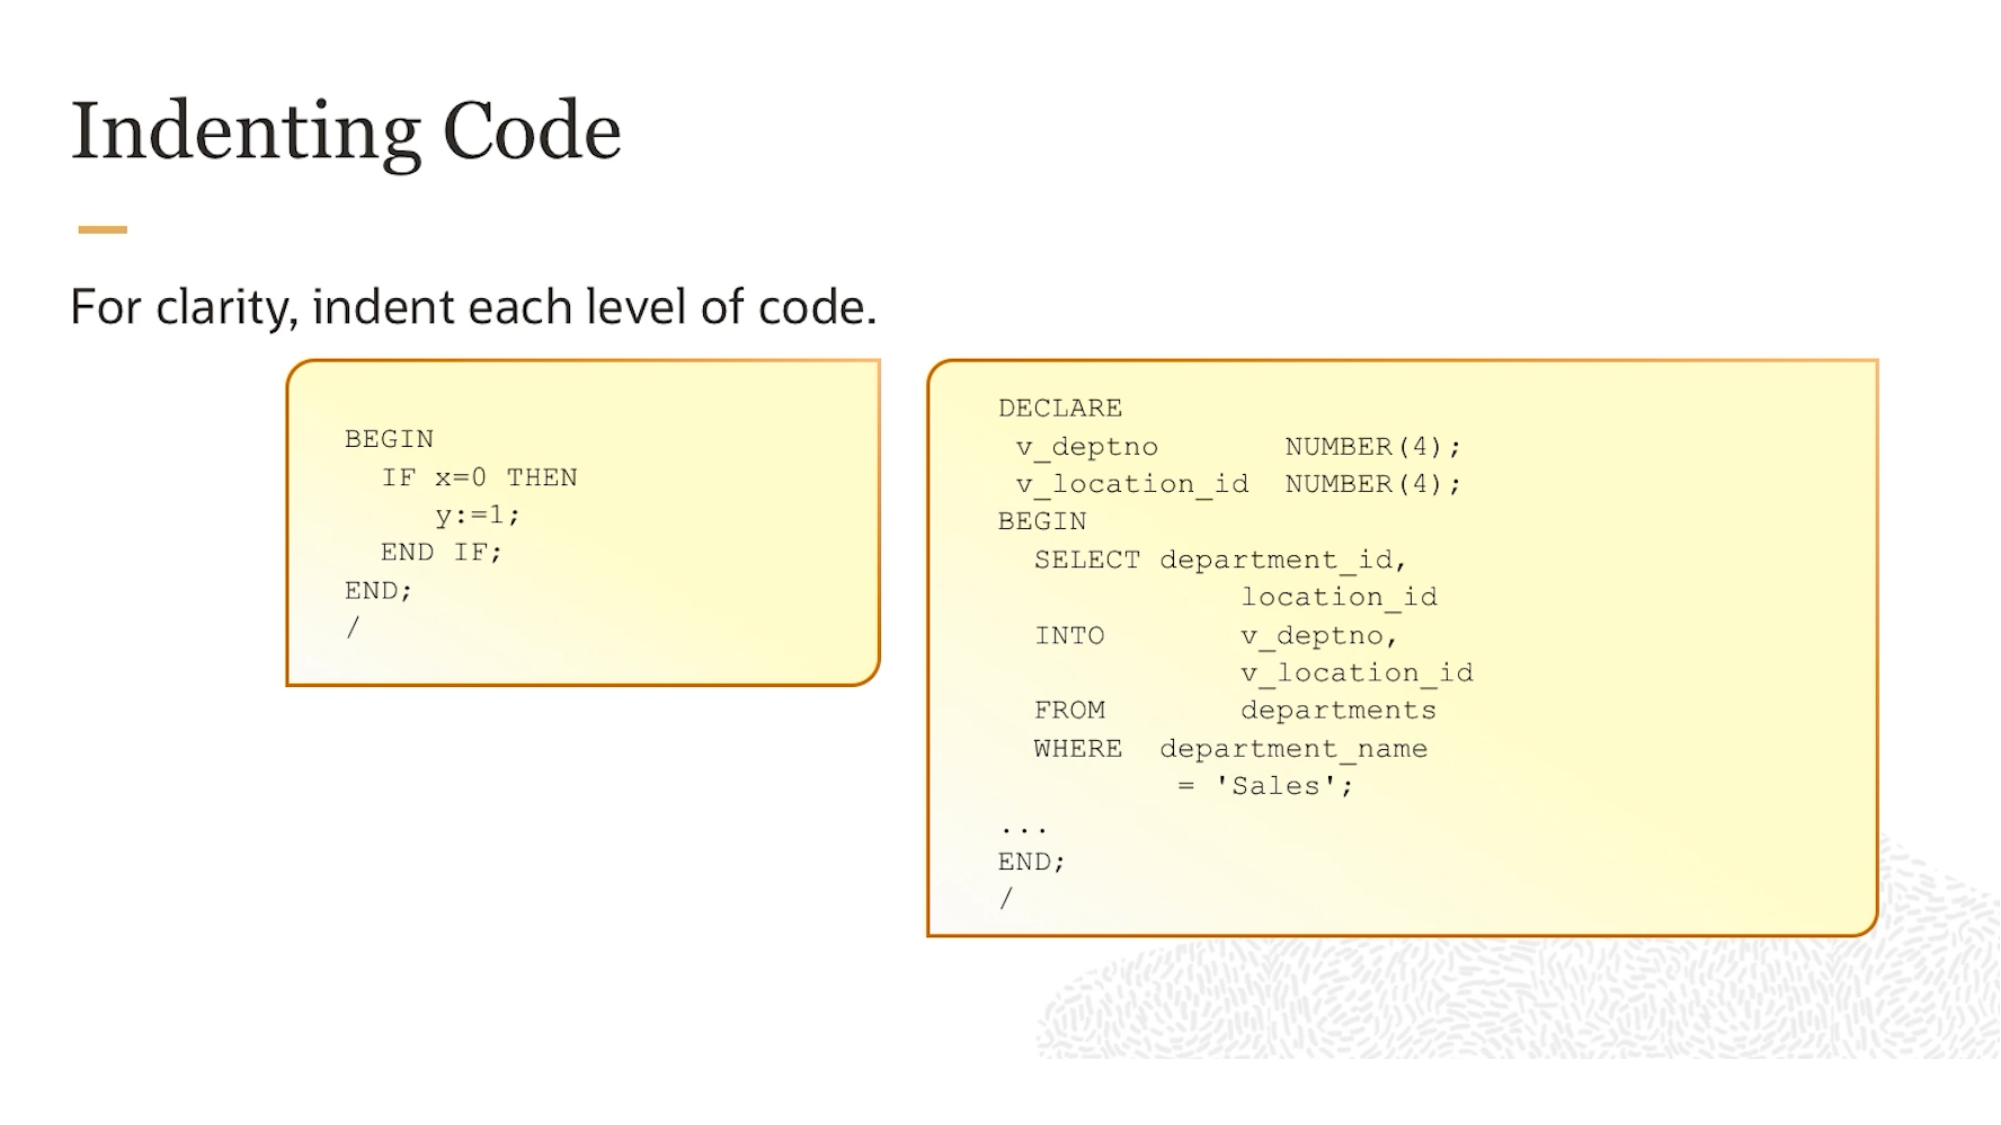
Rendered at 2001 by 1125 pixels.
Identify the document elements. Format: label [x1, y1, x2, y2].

picture [0, 66, 2000, 1059]
